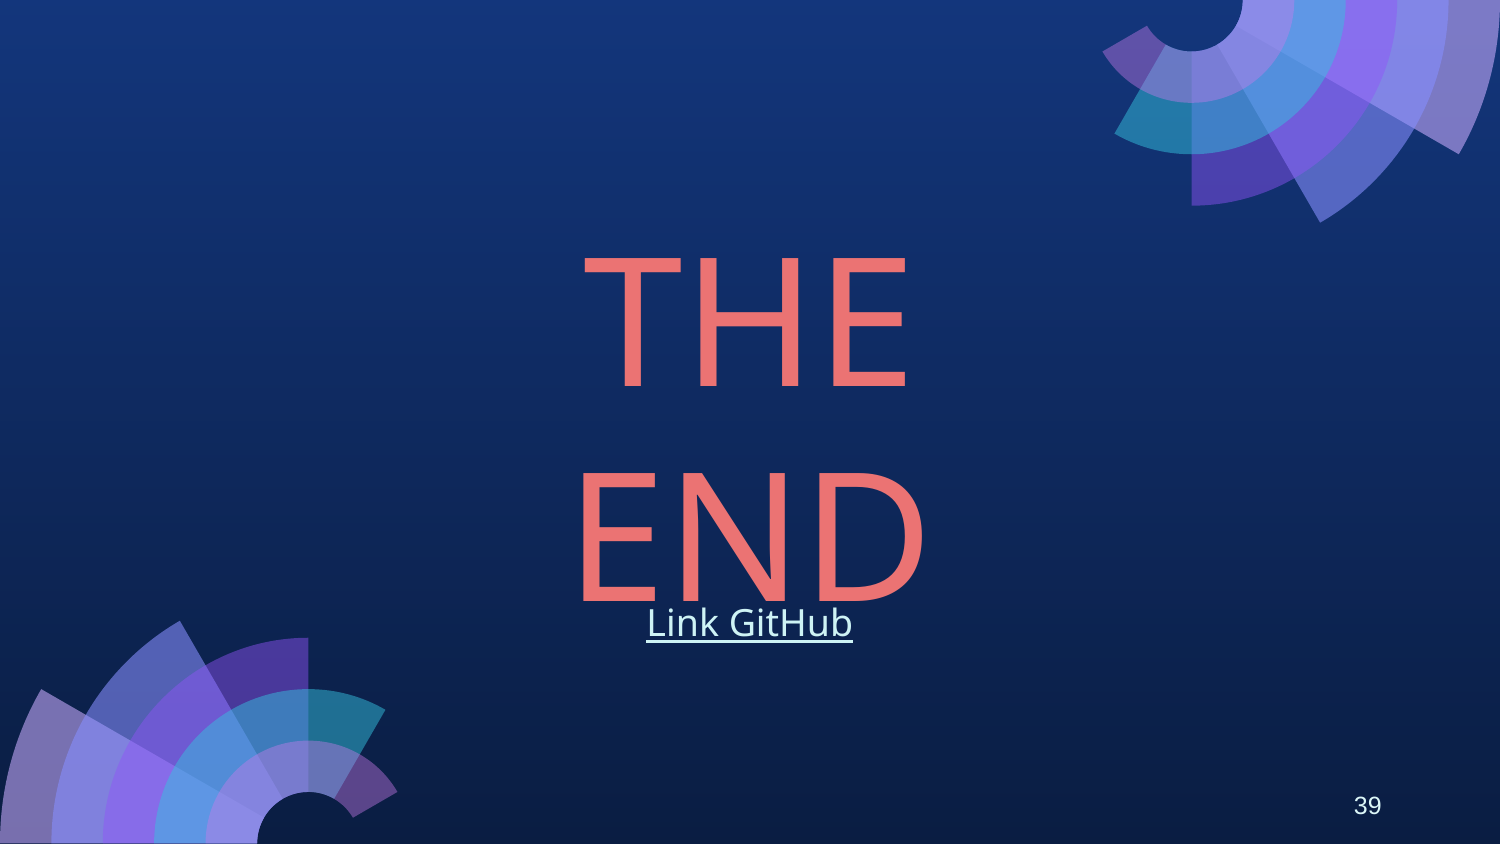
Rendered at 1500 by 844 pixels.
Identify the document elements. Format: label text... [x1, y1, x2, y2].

text_box Link GitHub [599, 572, 901, 660]
slide_number 39 [1059, 782, 1397, 828]
title THE END [366, 219, 1134, 624]
